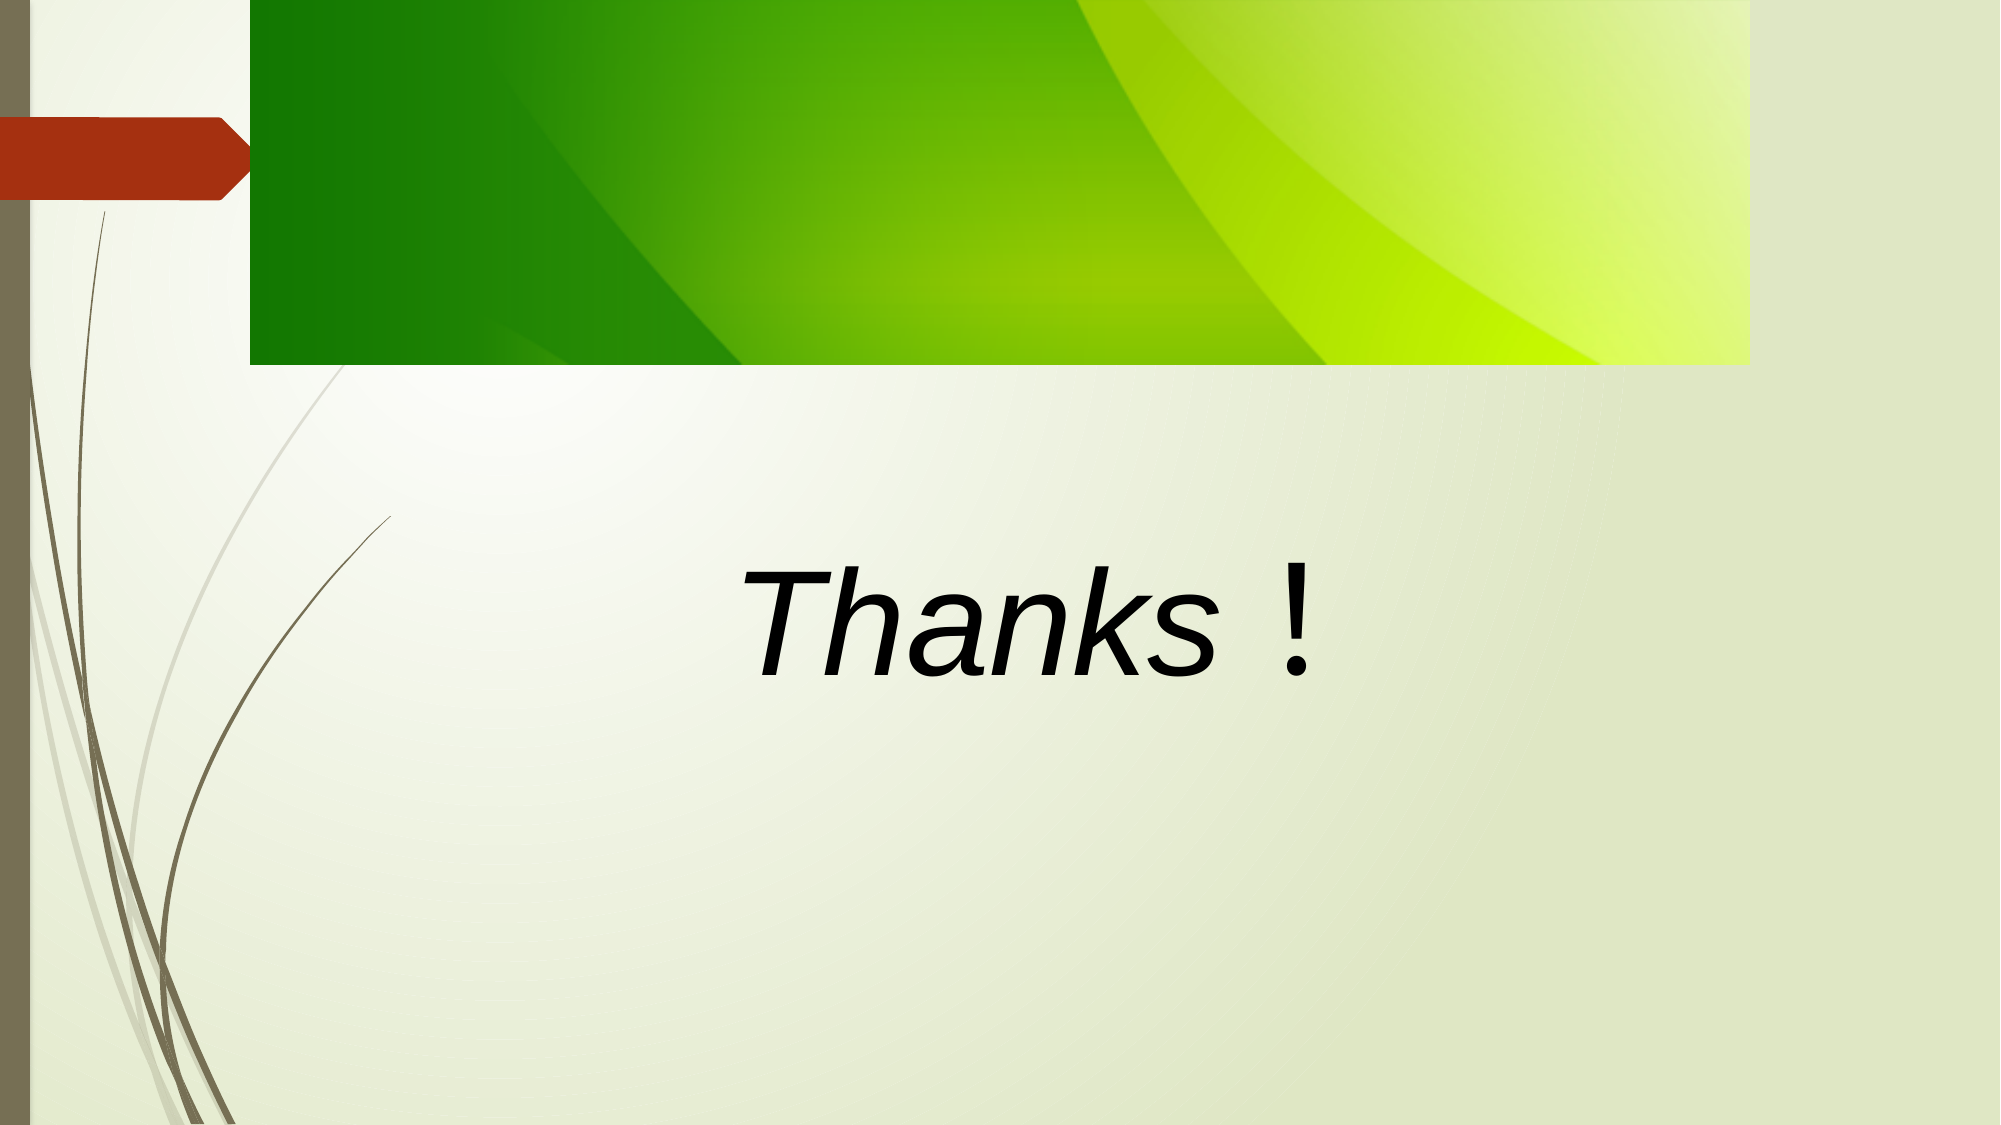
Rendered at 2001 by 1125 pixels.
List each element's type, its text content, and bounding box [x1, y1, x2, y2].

picture [249, 0, 1751, 365]
text_box Thanks！ [716, 515, 1505, 716]
